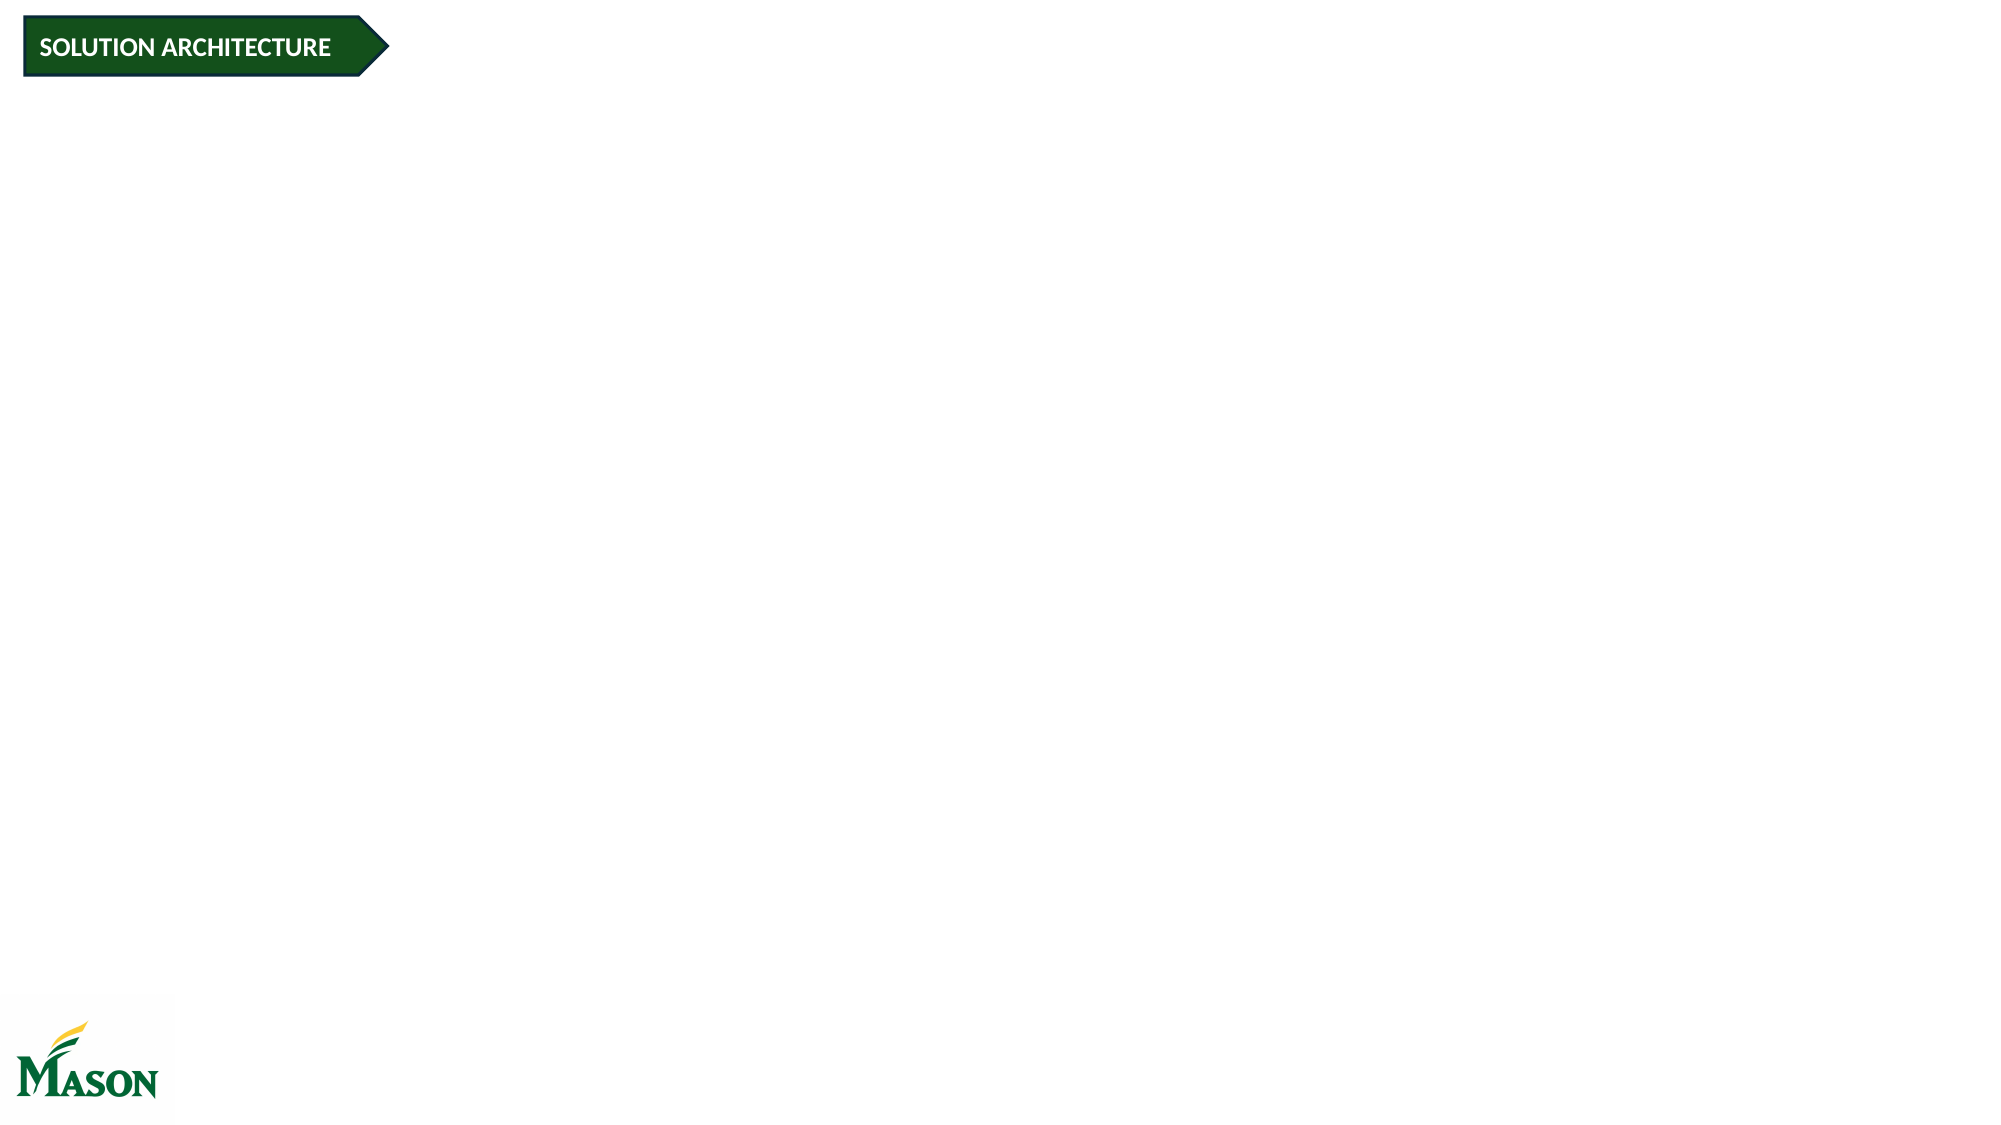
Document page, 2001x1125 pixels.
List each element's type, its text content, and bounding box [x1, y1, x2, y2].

picture [0, 993, 175, 1125]
text_box SOLUTION ARCHITECTURE [23, 15, 390, 77]
